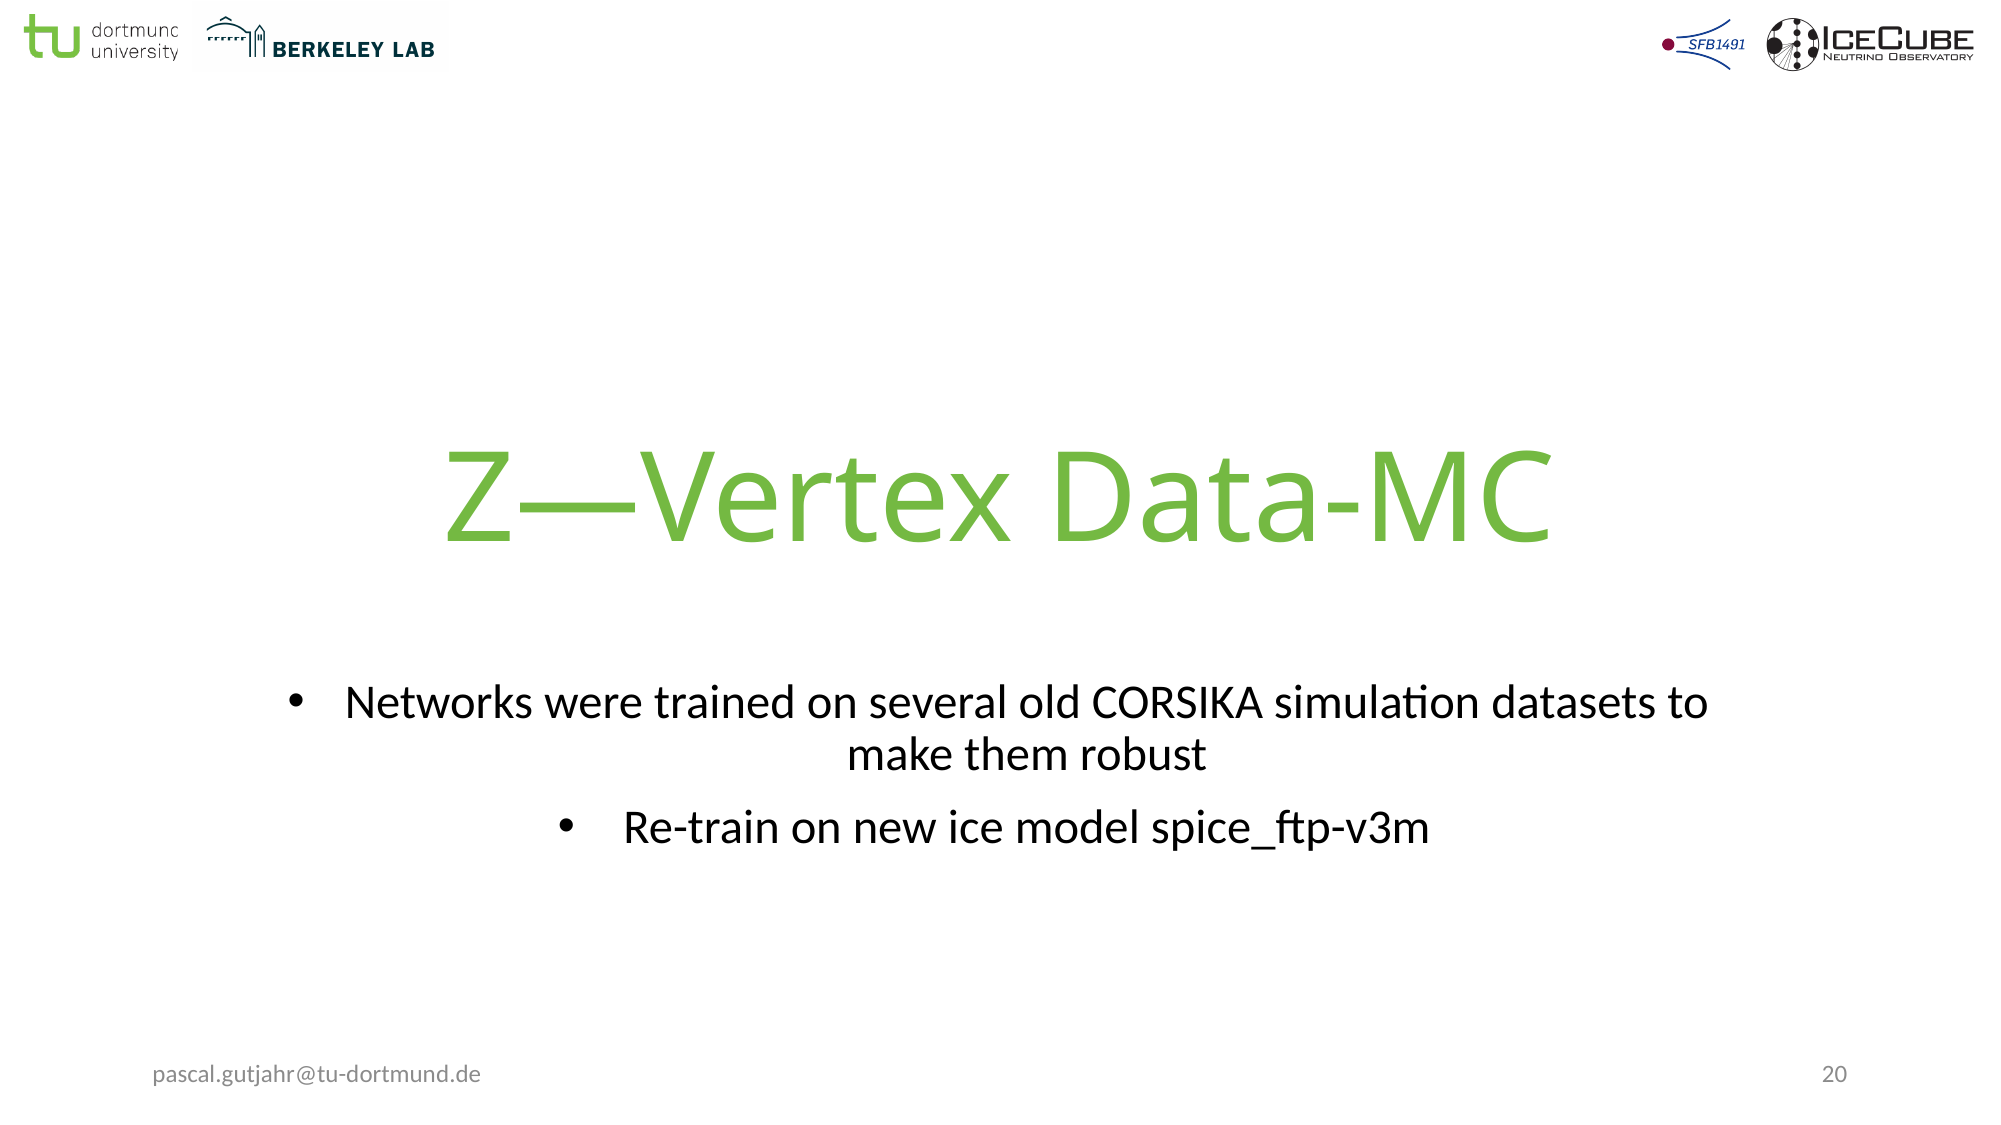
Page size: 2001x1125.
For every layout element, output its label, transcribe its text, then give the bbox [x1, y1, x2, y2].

subtitle Networks were trained on several old CORSIKA simulation datasets to make them robust Re-train on new ice model spice_ftp-v3m [249, 590, 1750, 863]
picture [192, 1, 449, 72]
slide_number pascal.gutjahr@tu-dortmund.de [137, 1042, 588, 1103]
picture [1662, 18, 1746, 70]
slide_number 20 [1412, 1042, 1863, 1103]
title Z—Vertex Data-MC [249, 184, 1750, 576]
